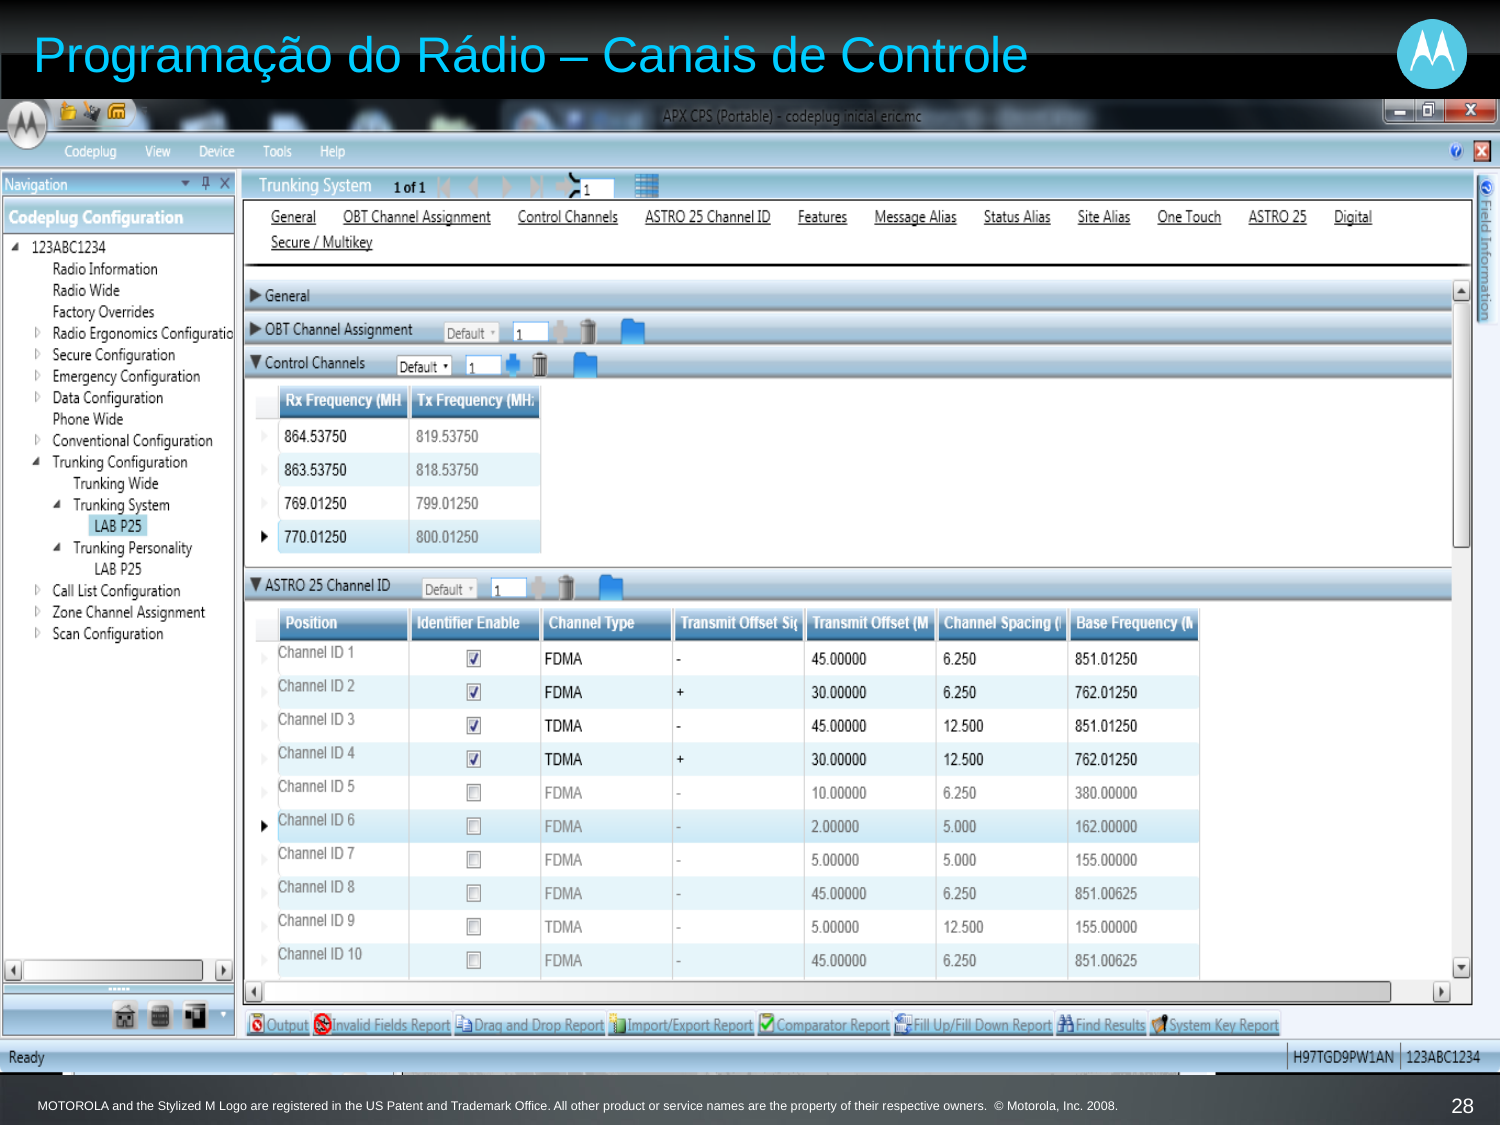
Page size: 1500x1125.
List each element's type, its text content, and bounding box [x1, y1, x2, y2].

title Programação do Rádio – Canais de Controle [33, 25, 1346, 80]
slide_number 28 [1431, 1092, 1475, 1123]
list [0, 99, 1500, 1075]
picture [0, 1075, 1500, 1125]
picture [1397, 19, 1467, 89]
